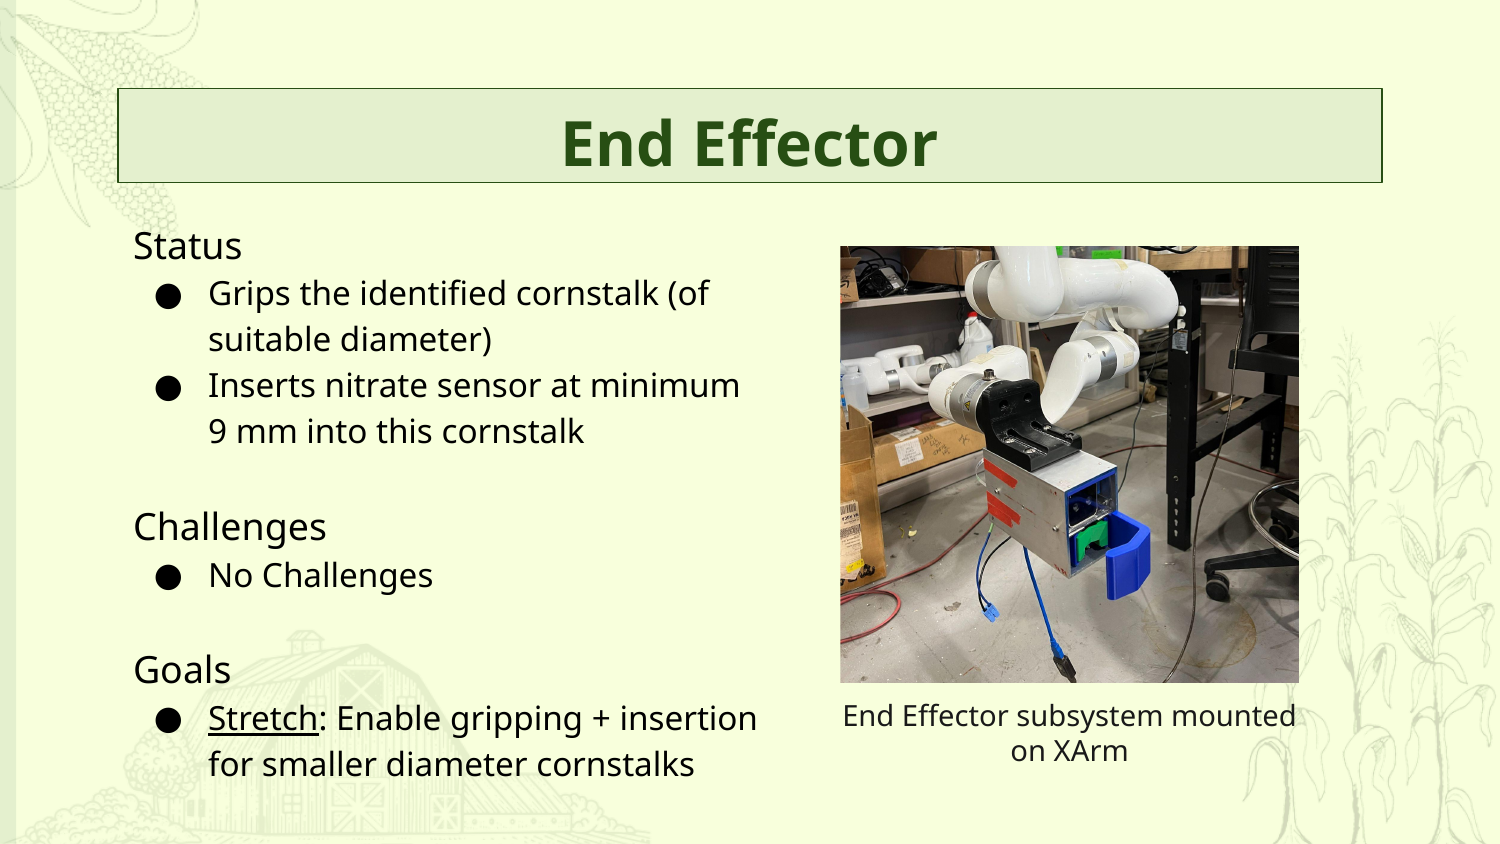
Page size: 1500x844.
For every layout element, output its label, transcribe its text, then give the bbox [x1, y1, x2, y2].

text_box Status Grips the identified cornstalk (of suitable diameter) Inserts nitrate sensor at minimum 9 mm into this cornstalk Challenges No Challenges Goals Stretch: Enable gripping + insertion for smaller diameter cornstalks [118, 199, 783, 799]
title End Effector [117, 88, 1383, 183]
picture [840, 246, 1300, 683]
text_box End Effector subsystem mounted on XArm [820, 682, 1320, 783]
